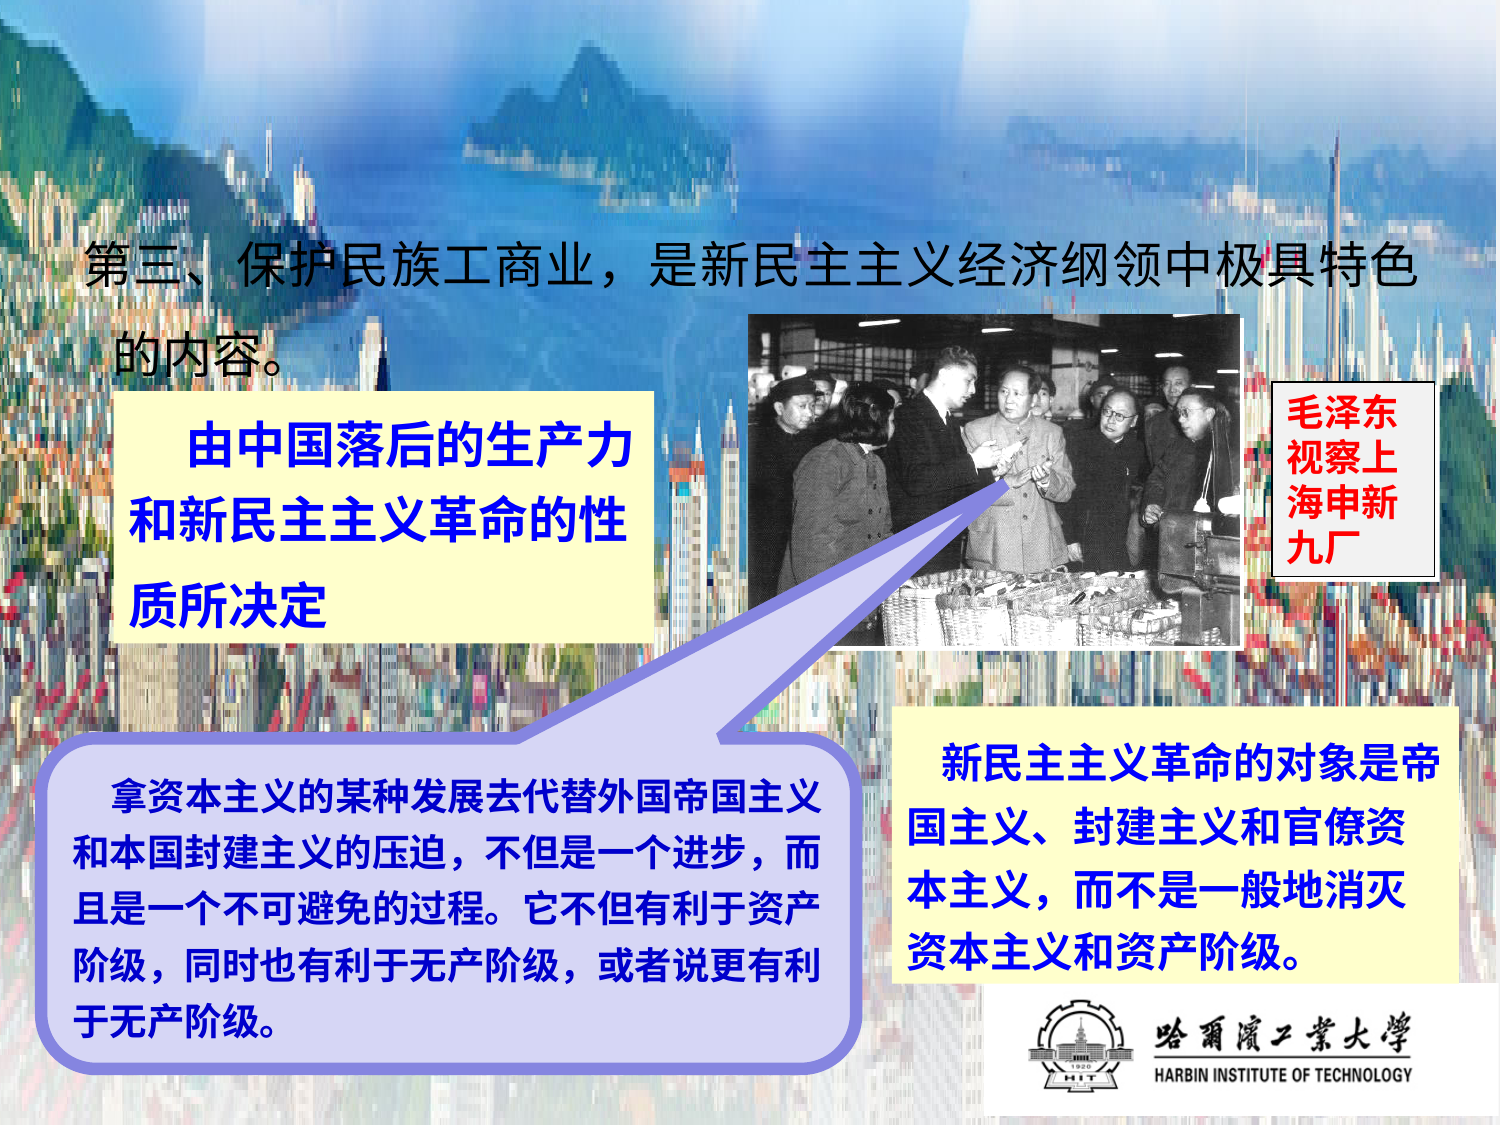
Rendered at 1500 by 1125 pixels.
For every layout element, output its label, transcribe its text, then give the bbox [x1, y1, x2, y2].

picture [0, 0, 1500, 1125]
text_box 毛泽东视察上海申新九厂 [1271, 381, 1435, 577]
text_box 新民主主义革命的对象是帝国主义、封建主义和官僚资本主义，而不是一般地消灭资本主义和资产阶级。 [891, 706, 1459, 984]
list 第三、保护民族工商业，是新民主主义经济纲领中极具特色的内容。 [40, 196, 1435, 420]
text_box 拿资本主义的某种发展去代替外国帝国主义和本国封建主义的压迫，不但是一个进步，而且是一个不可避免的过程。它不但有利于资产阶级，同时也有利于无产阶级，或者说更有利于无产阶级。 [41, 617, 857, 1069]
text_box 由中国落后的生产力和新民主主义革命的性质所决定 [113, 391, 655, 644]
